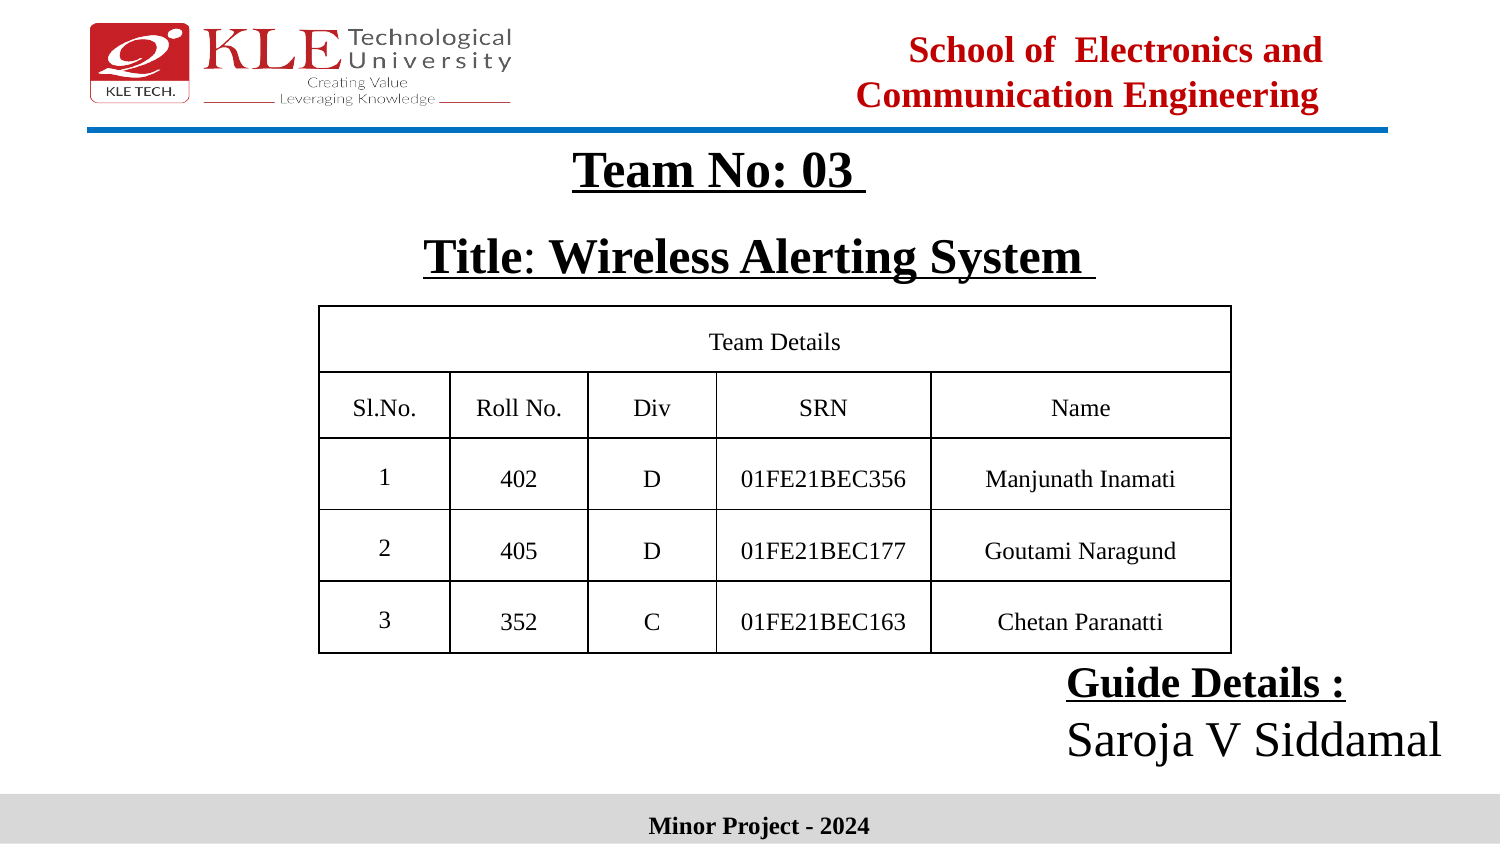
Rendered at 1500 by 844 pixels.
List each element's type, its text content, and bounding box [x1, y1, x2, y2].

table_cell 352 [451, 582, 587, 652]
text_box [0, 793, 1500, 844]
table_cell Name [932, 373, 1230, 437]
table_cell 405 [451, 510, 587, 580]
table_cell 1 [320, 439, 449, 509]
table_cell 3 [320, 582, 449, 652]
table_cell 01FE21BEC177 [717, 510, 930, 580]
table_cell SRN [717, 373, 930, 437]
table_cell Roll No. [451, 373, 587, 437]
table_cell D [589, 439, 716, 509]
text_box Team No: 03 [557, 120, 918, 129]
text_box Guide Details : Saroja V Siddamal [1051, 638, 1500, 782]
table_cell Div [589, 373, 716, 437]
table_header Team Details [320, 307, 1230, 371]
table_cell 402 [451, 439, 587, 509]
text_box School of Electronics and Communication Engineering [774, 17, 1400, 121]
text_box Team No: 03 [557, 139, 918, 208]
table_cell 2 [320, 510, 449, 580]
table_cell Chetan Paranatti [932, 582, 1230, 652]
table_cell Sl.No. [320, 373, 449, 437]
table_cell Manjunath Inamati [932, 439, 1230, 509]
picture [89, 18, 516, 107]
table_cell 01FE21BEC163 [717, 582, 930, 652]
table_cell C [589, 582, 716, 652]
table_cell Goutami Naragund [932, 510, 1230, 580]
text_box Title: Wireless Alerting System [109, 208, 1410, 359]
table_cell D [589, 510, 716, 580]
table_cell 01FE21BEC356 [717, 439, 930, 509]
text_box Minor Project - 2024 [484, 794, 1035, 844]
